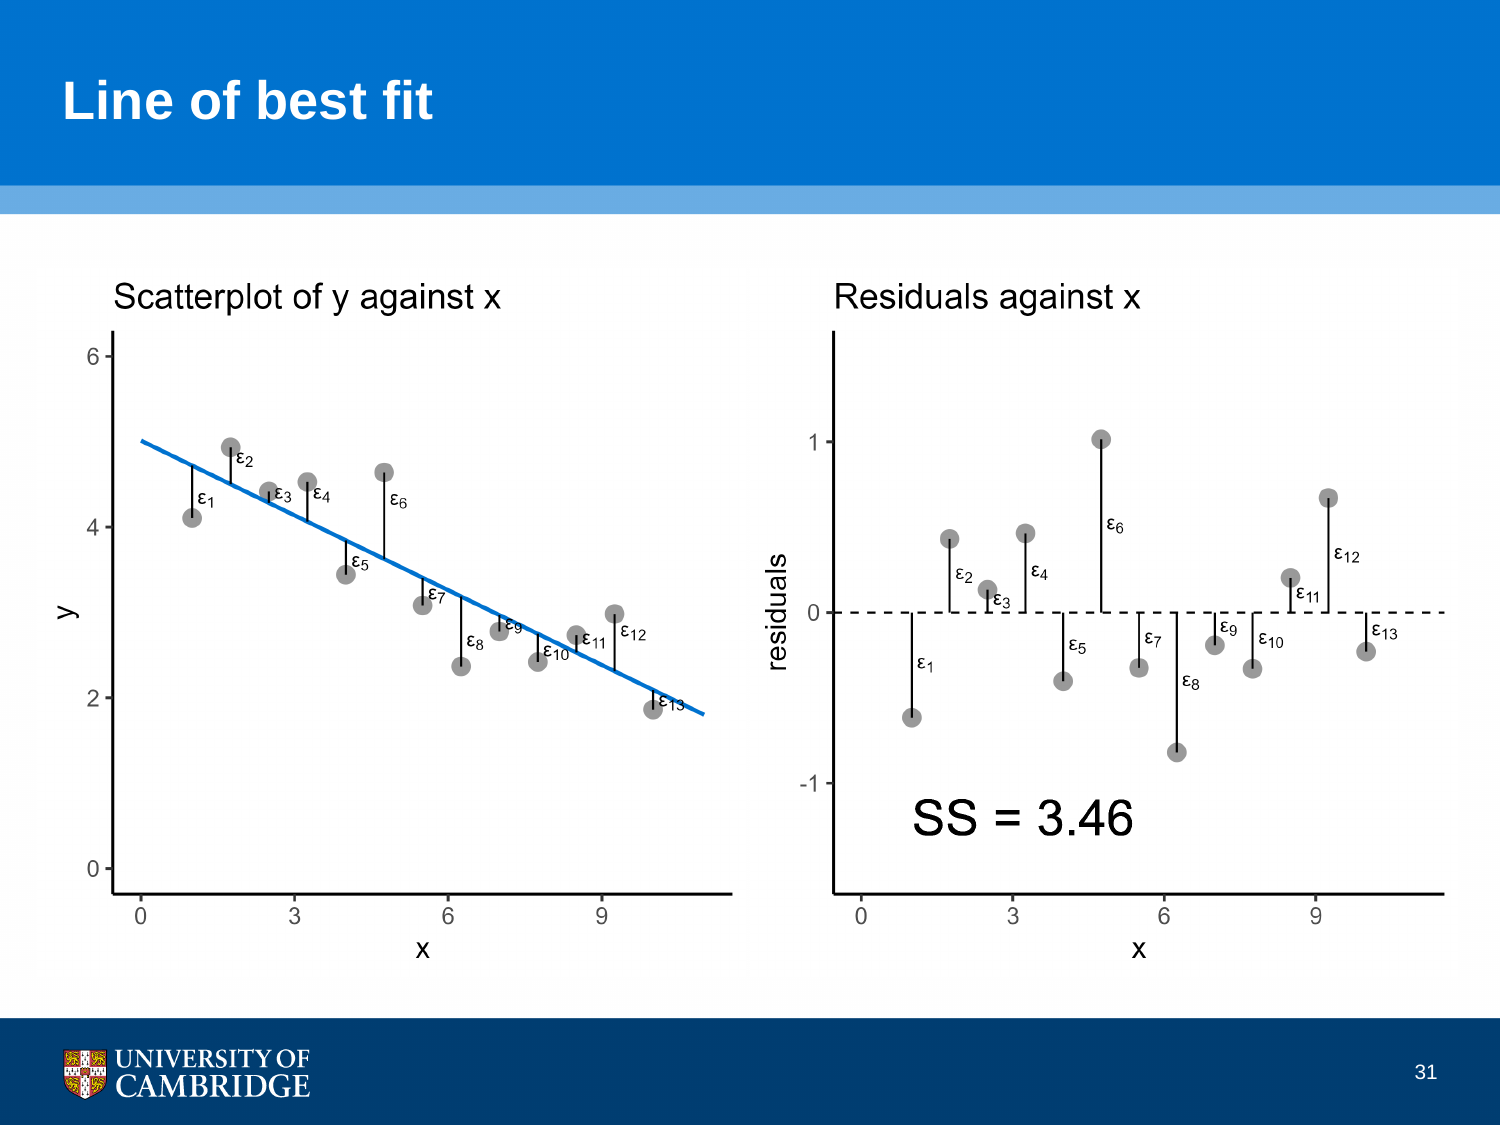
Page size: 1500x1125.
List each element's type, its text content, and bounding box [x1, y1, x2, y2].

slide_number 31 [1289, 1058, 1438, 1088]
title Line of best fit [62, 65, 1438, 136]
picture [0, 0, 1500, 1125]
